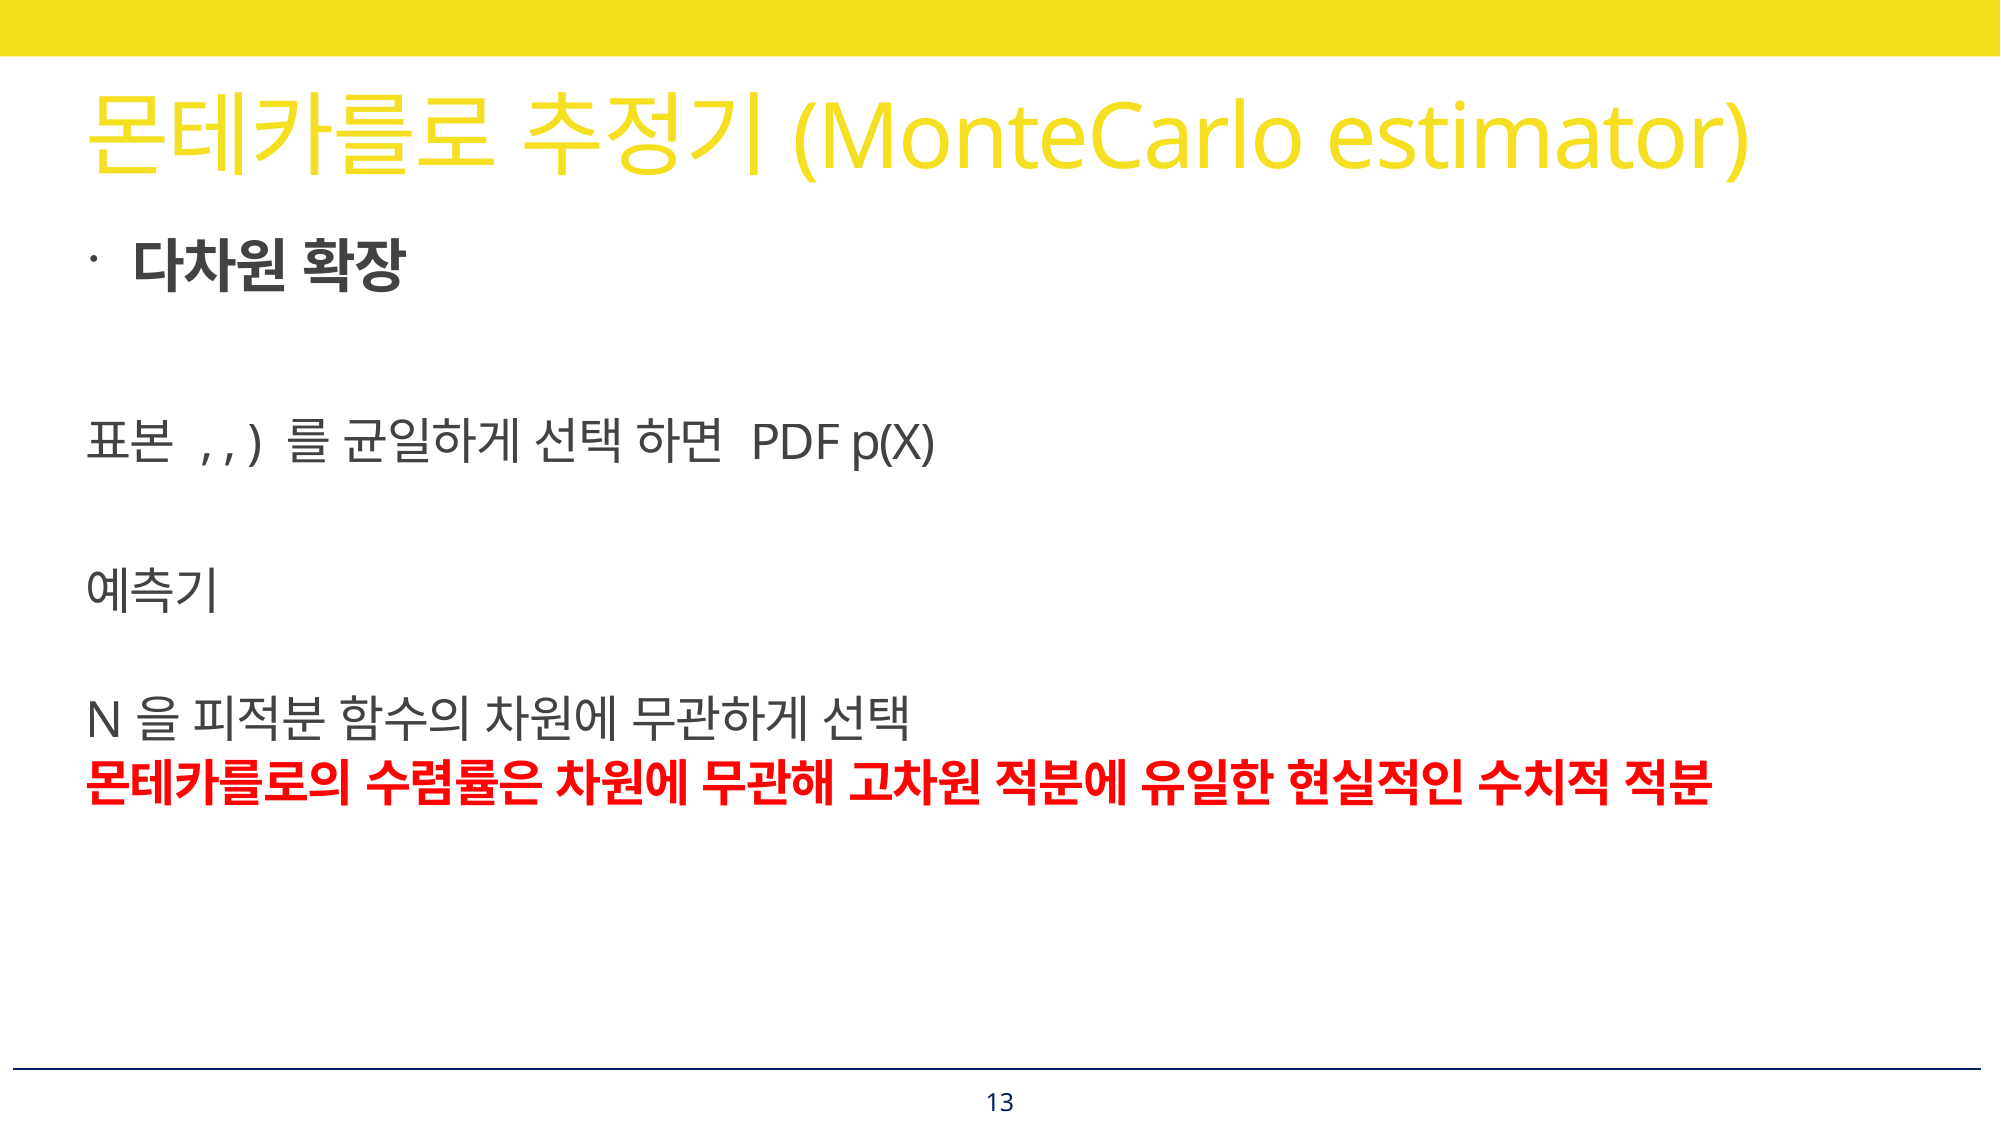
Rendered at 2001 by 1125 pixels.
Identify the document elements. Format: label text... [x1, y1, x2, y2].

slide_number 13 [916, 1078, 1084, 1125]
title 몬테카를로 추정기(MonteCarlo estimator) [85, 89, 1915, 190]
